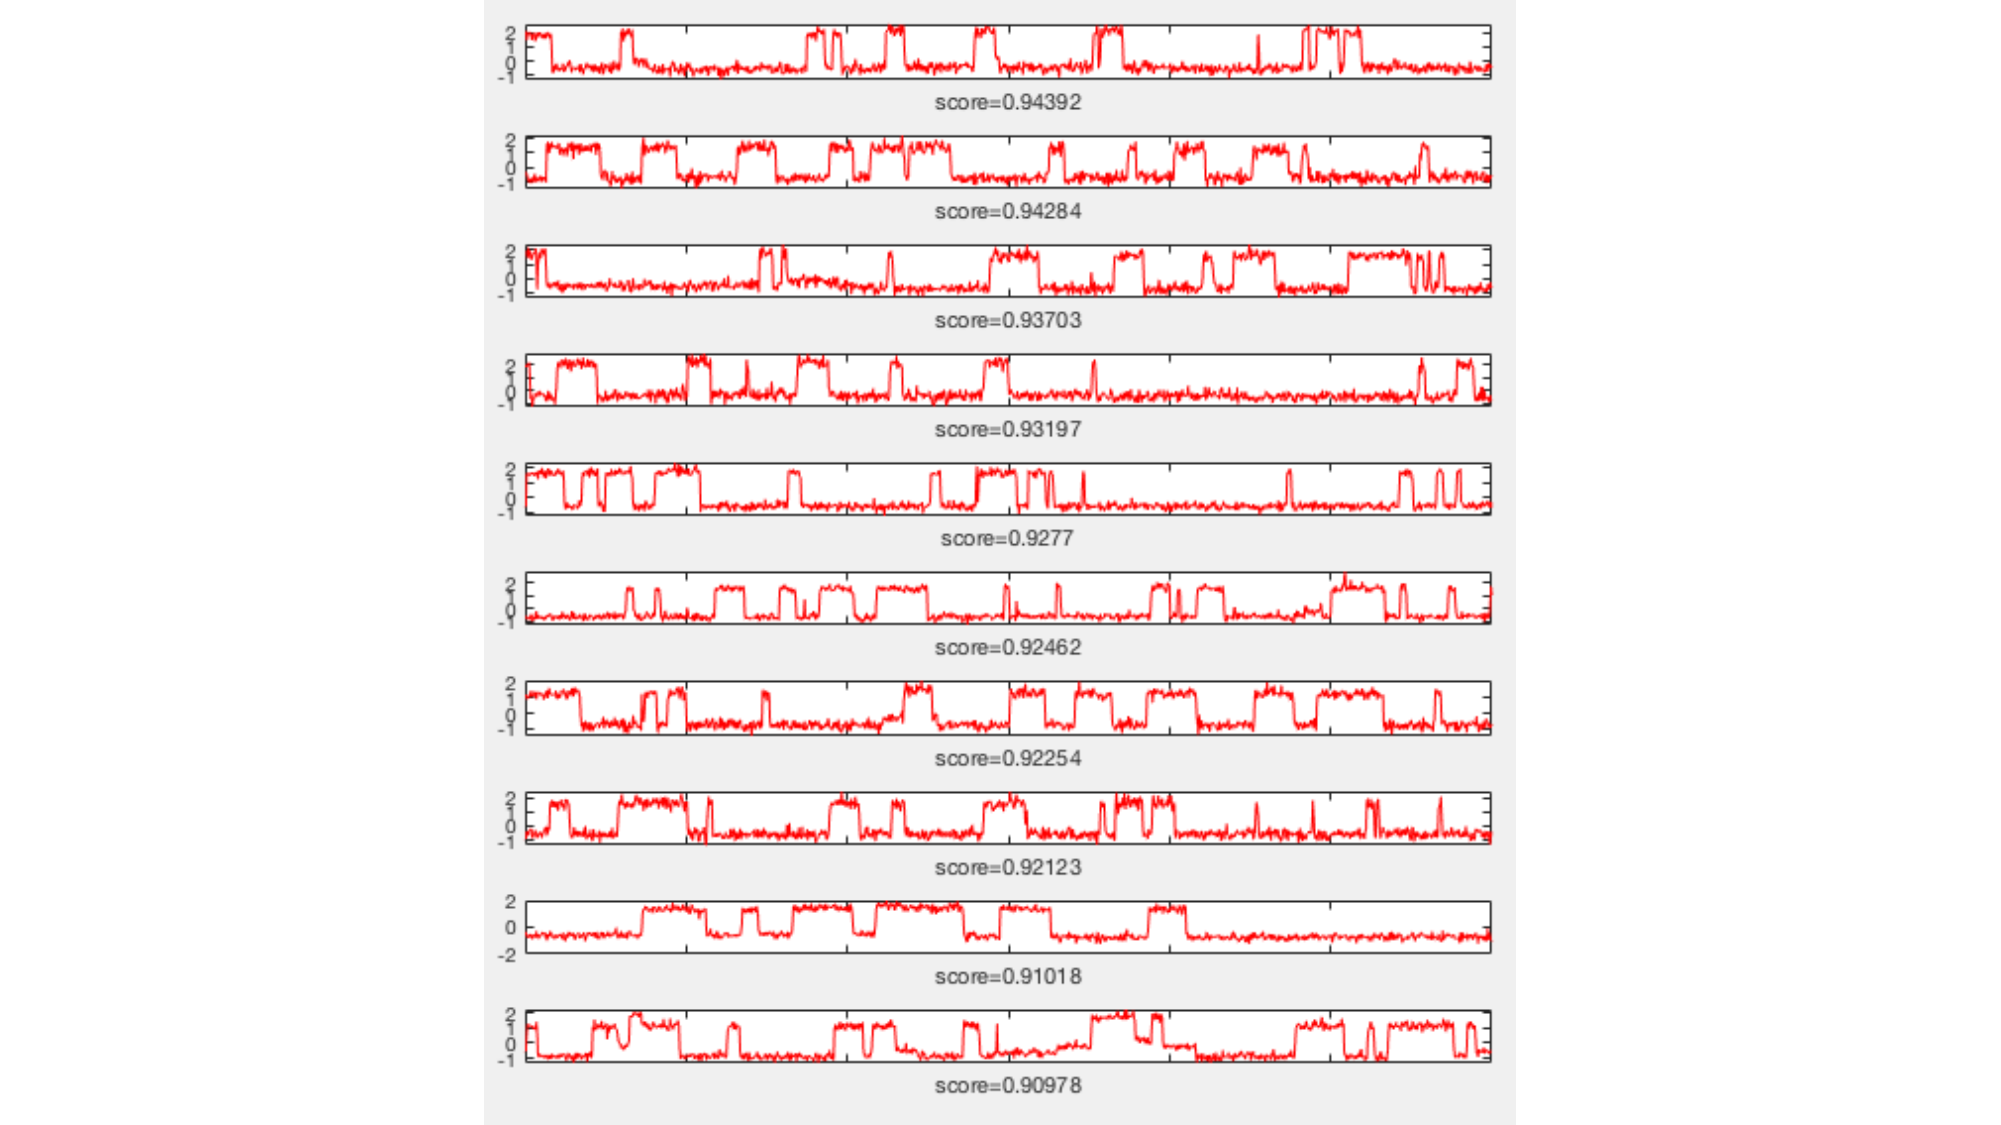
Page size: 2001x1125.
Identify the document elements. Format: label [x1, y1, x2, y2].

picture [483, 0, 1516, 1125]
